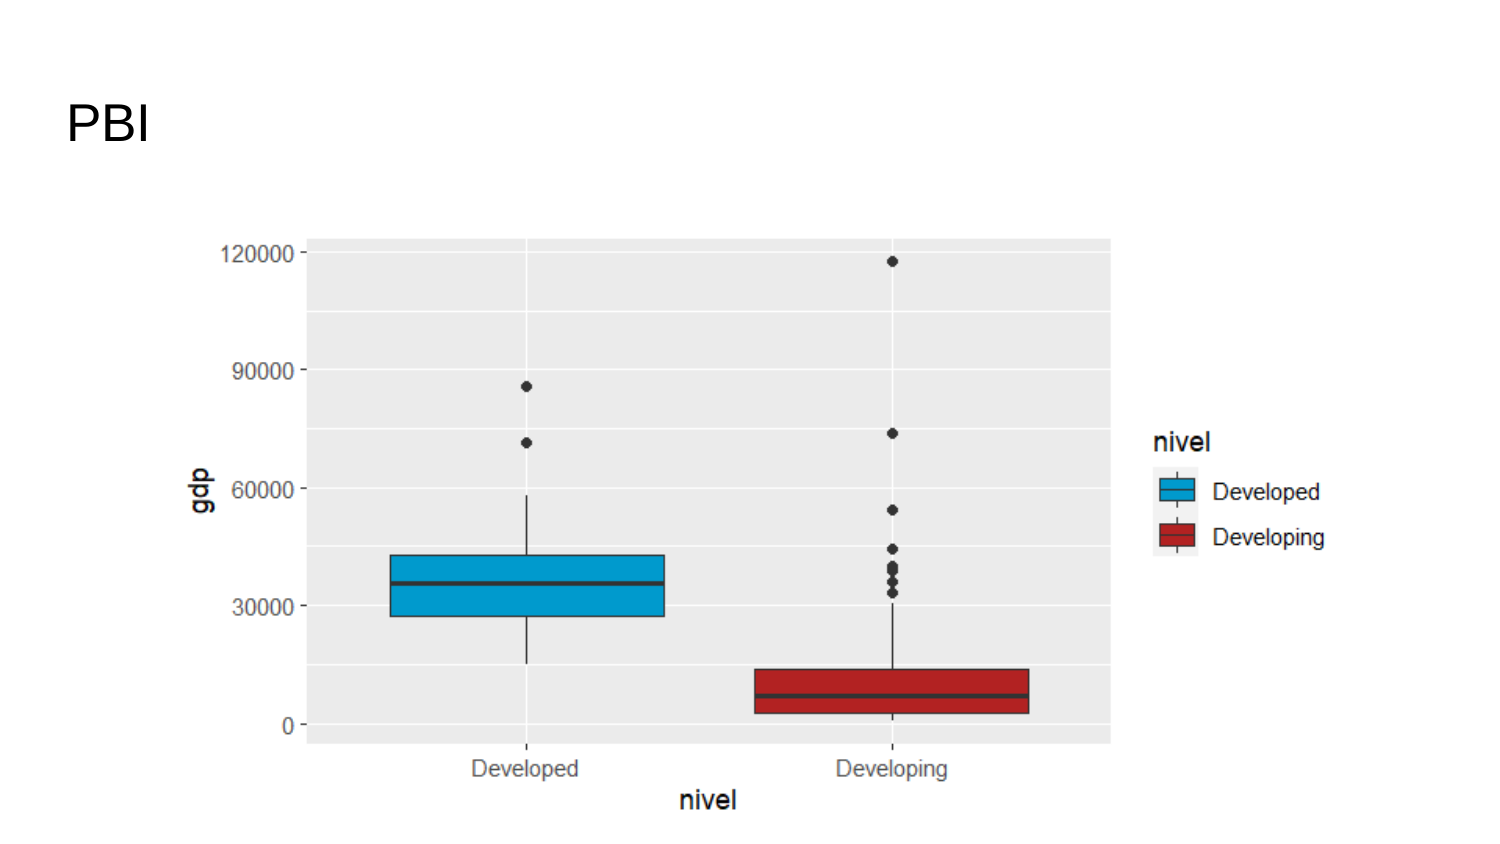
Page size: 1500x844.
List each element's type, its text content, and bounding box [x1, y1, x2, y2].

picture [171, 225, 1355, 831]
title PBI [51, 72, 1449, 167]
